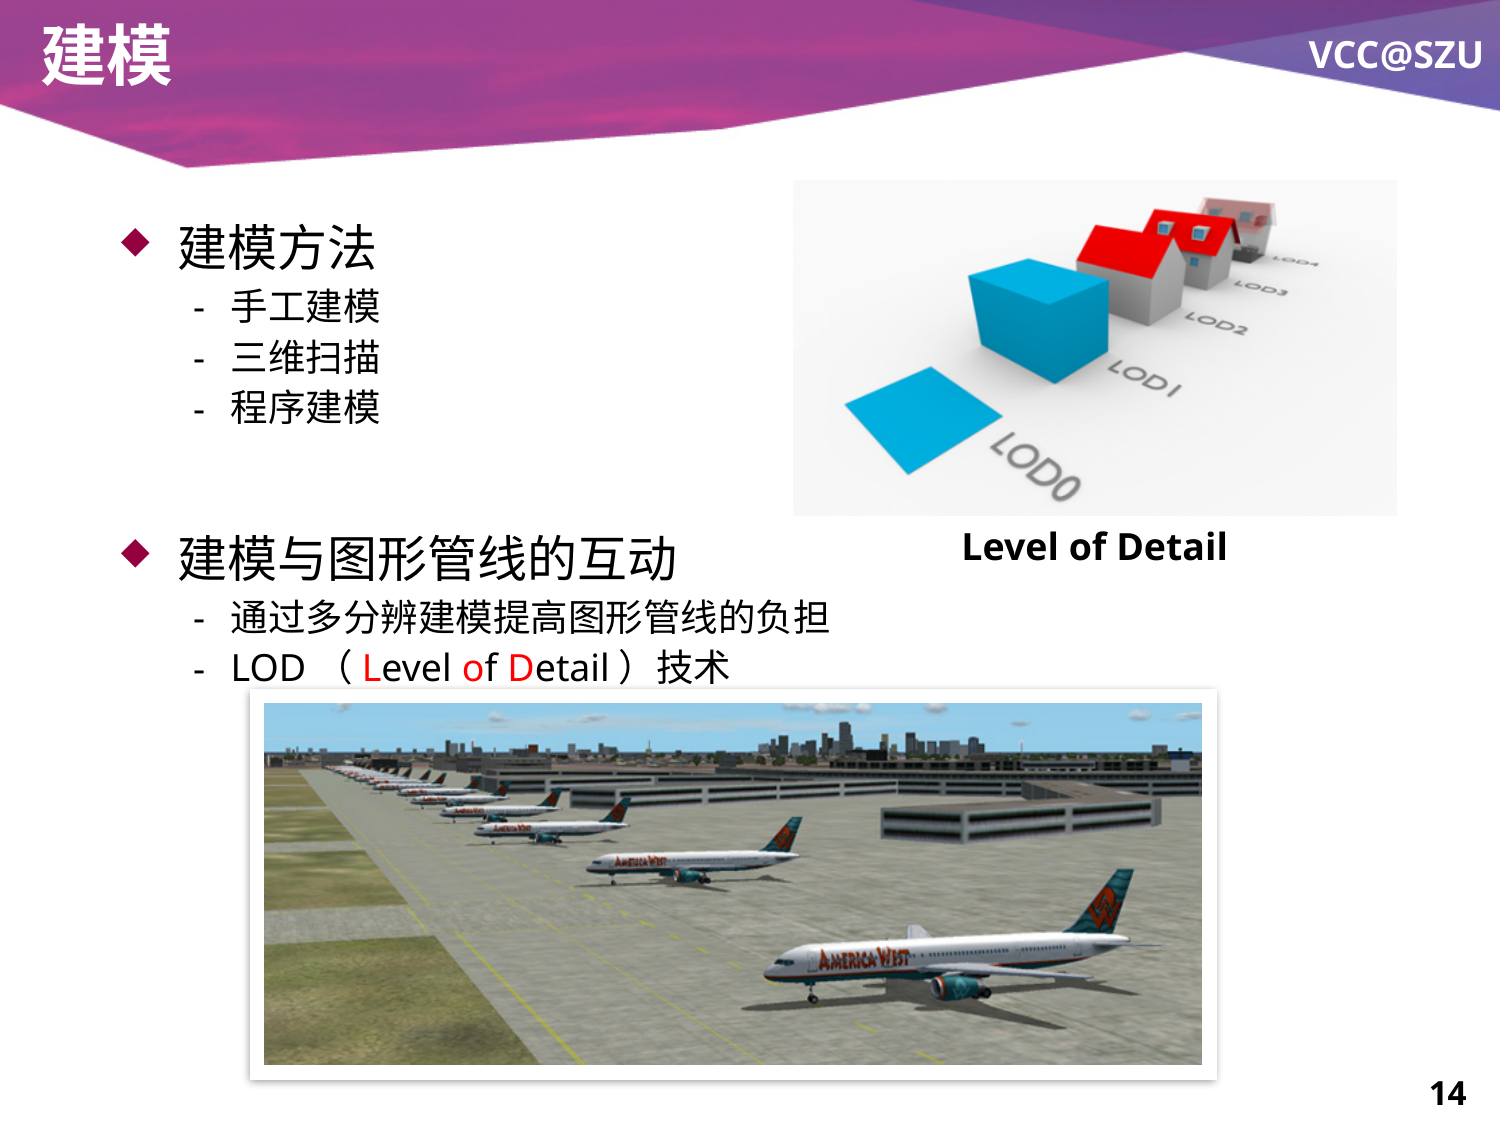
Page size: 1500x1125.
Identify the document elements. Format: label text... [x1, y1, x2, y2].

list 建模方法 手工建模 三维扫描 程序建模 建模与图形管线的互动 通过多分辨建模提高图形管线的负担 LOD（Level of Detail）技术 [103, 216, 1397, 930]
slide_number 14 [1384, 1065, 1500, 1125]
picture [0, 0, 1500, 1125]
text_box Level of Detail [946, 516, 1244, 576]
title 建模 [25, 15, 1320, 104]
